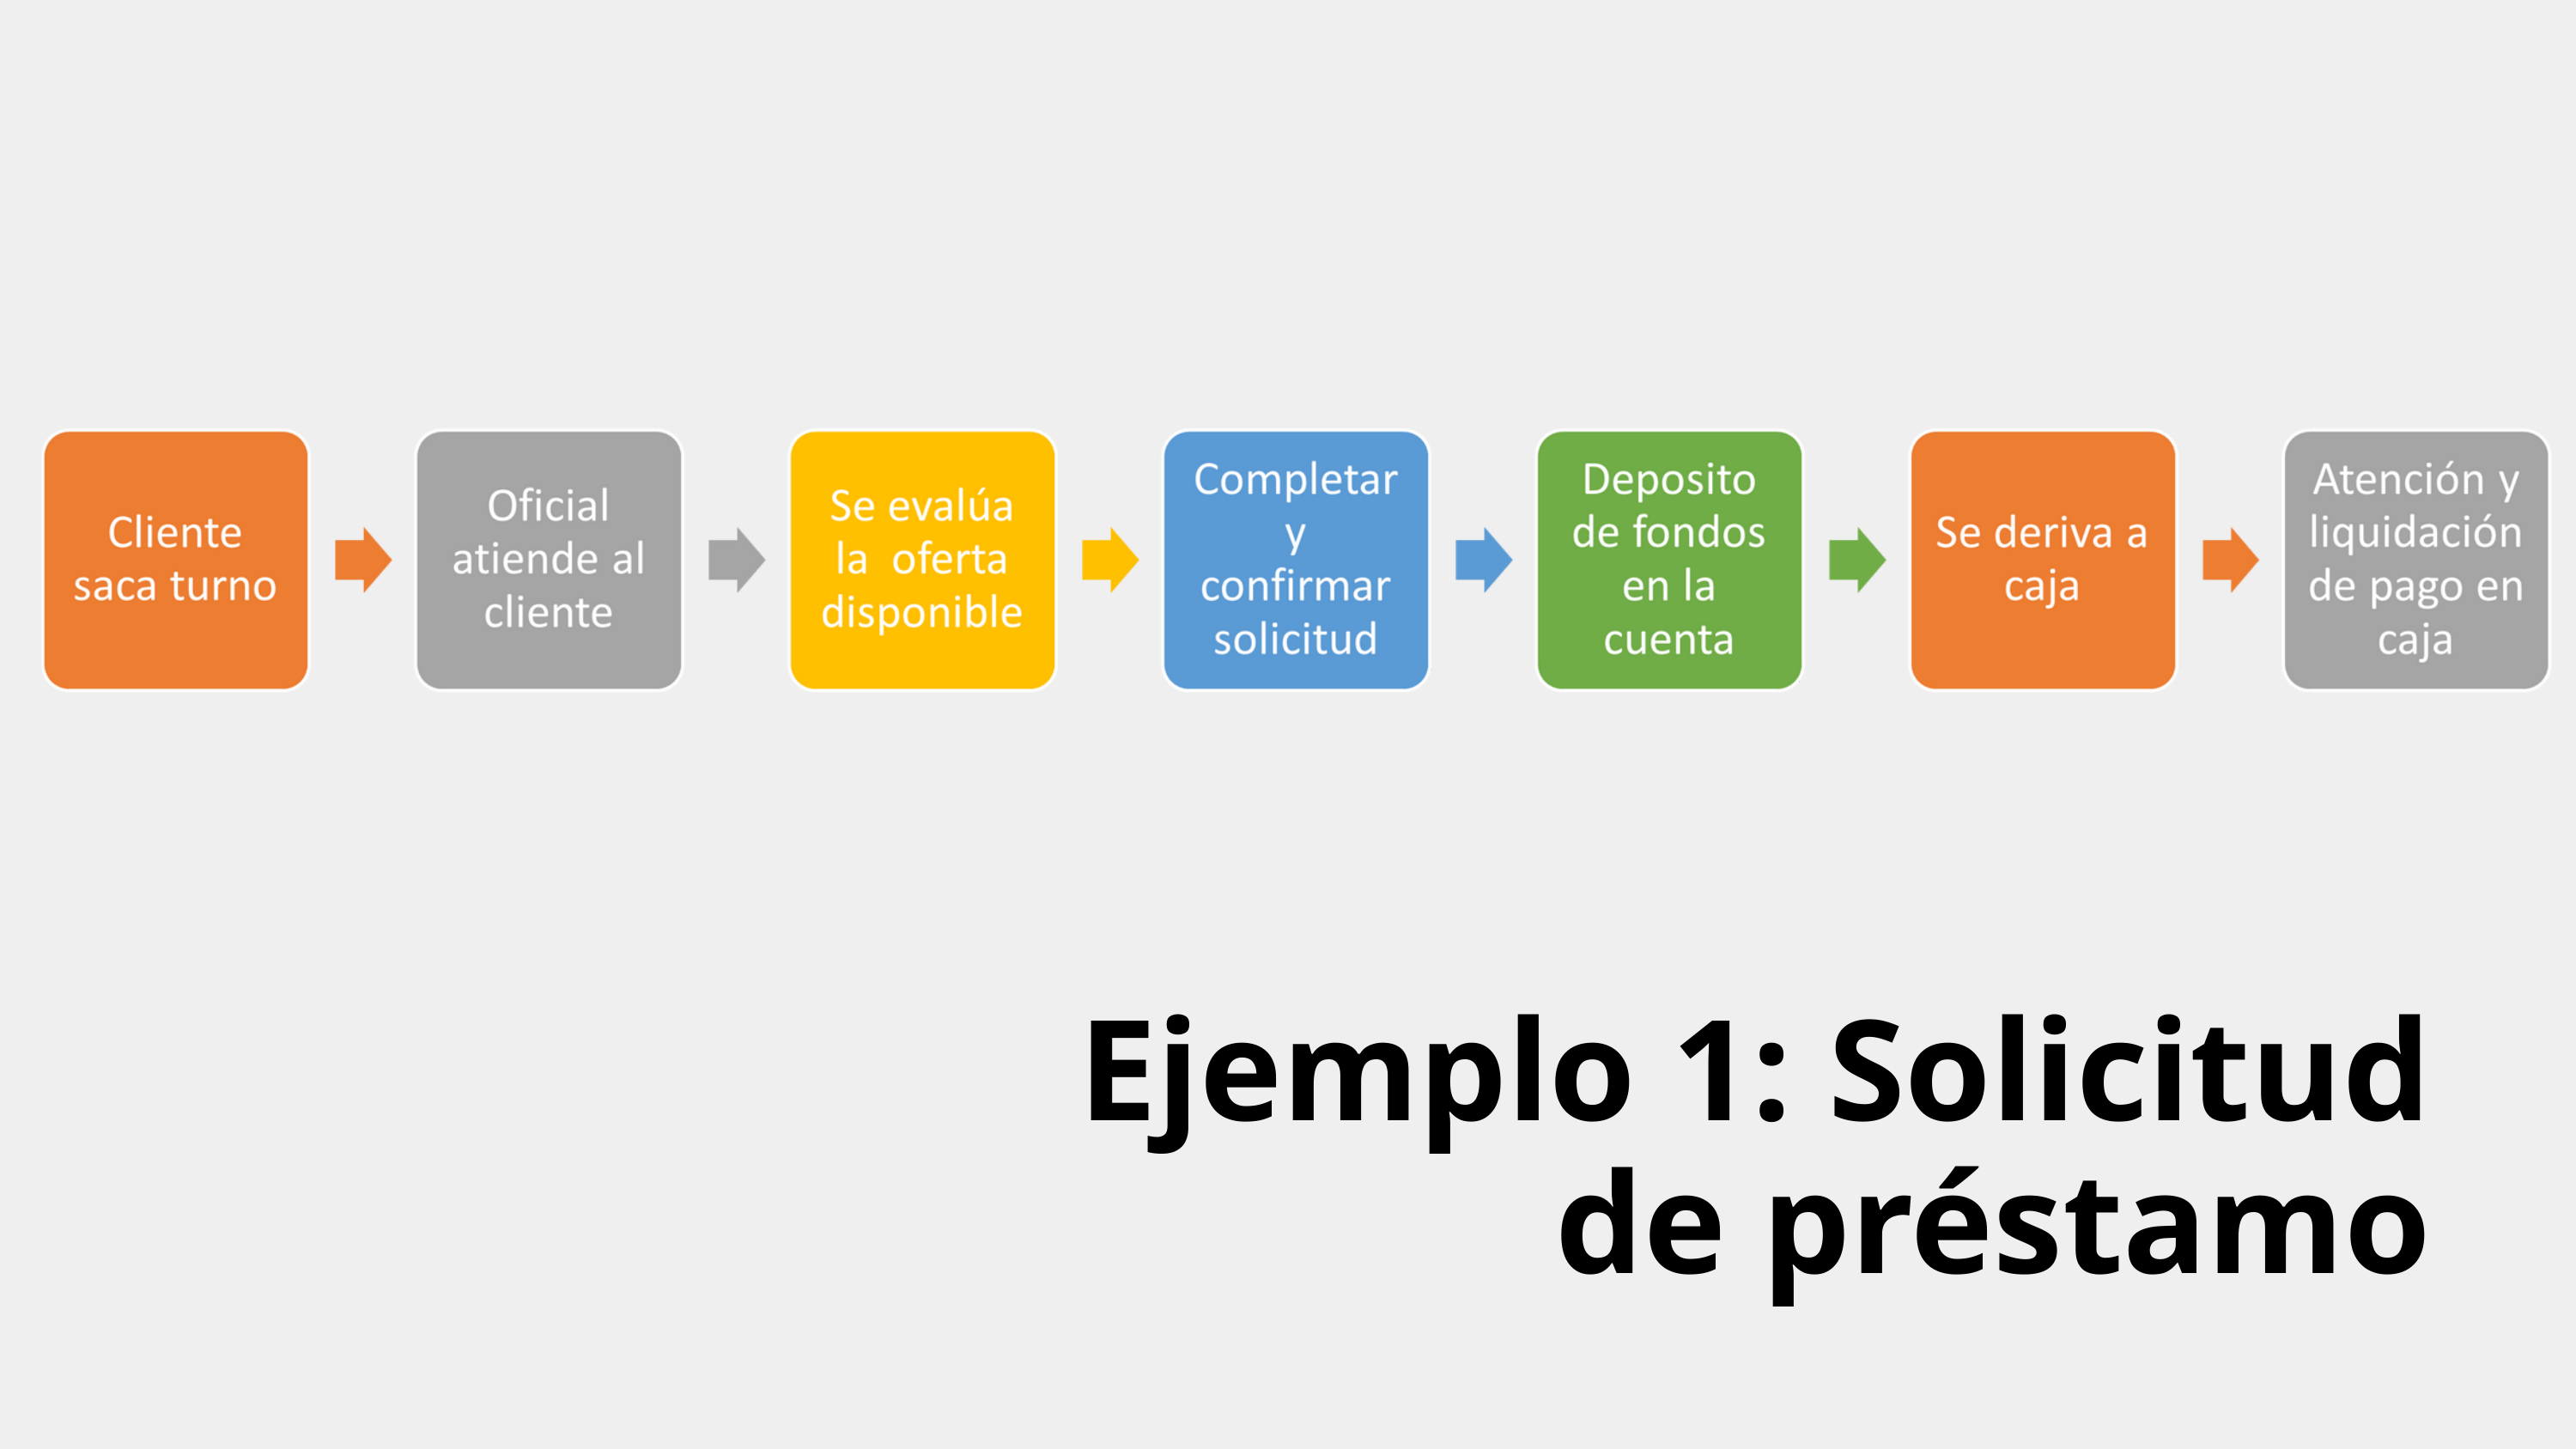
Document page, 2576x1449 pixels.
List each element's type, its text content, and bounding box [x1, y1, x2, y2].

text_box [41, 45, 2576, 1079]
text_box Ejemplo 1: Solicitud de préstamo [985, 994, 2432, 1302]
